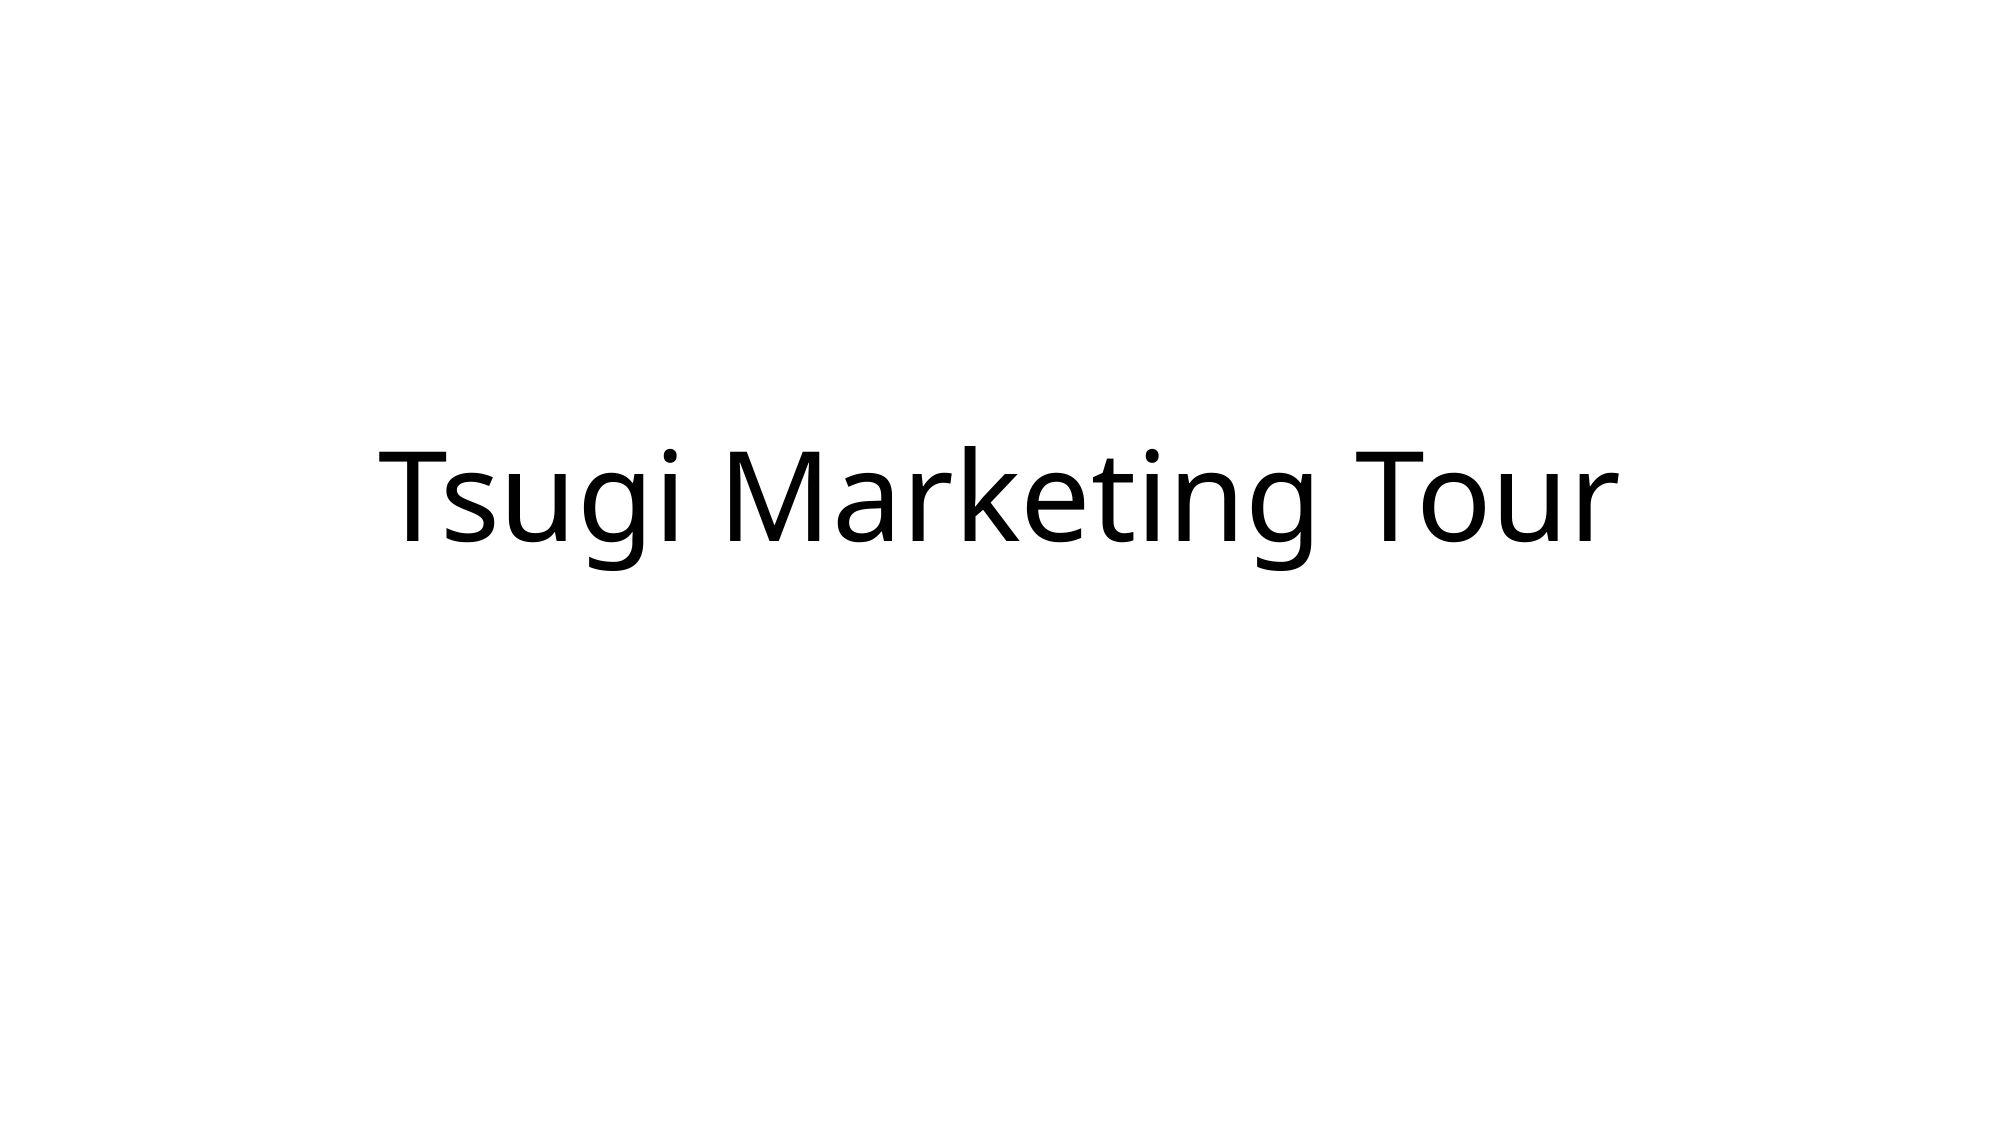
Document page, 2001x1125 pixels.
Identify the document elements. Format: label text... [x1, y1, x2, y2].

title Tsugi Marketing Tour [249, 184, 1750, 576]
